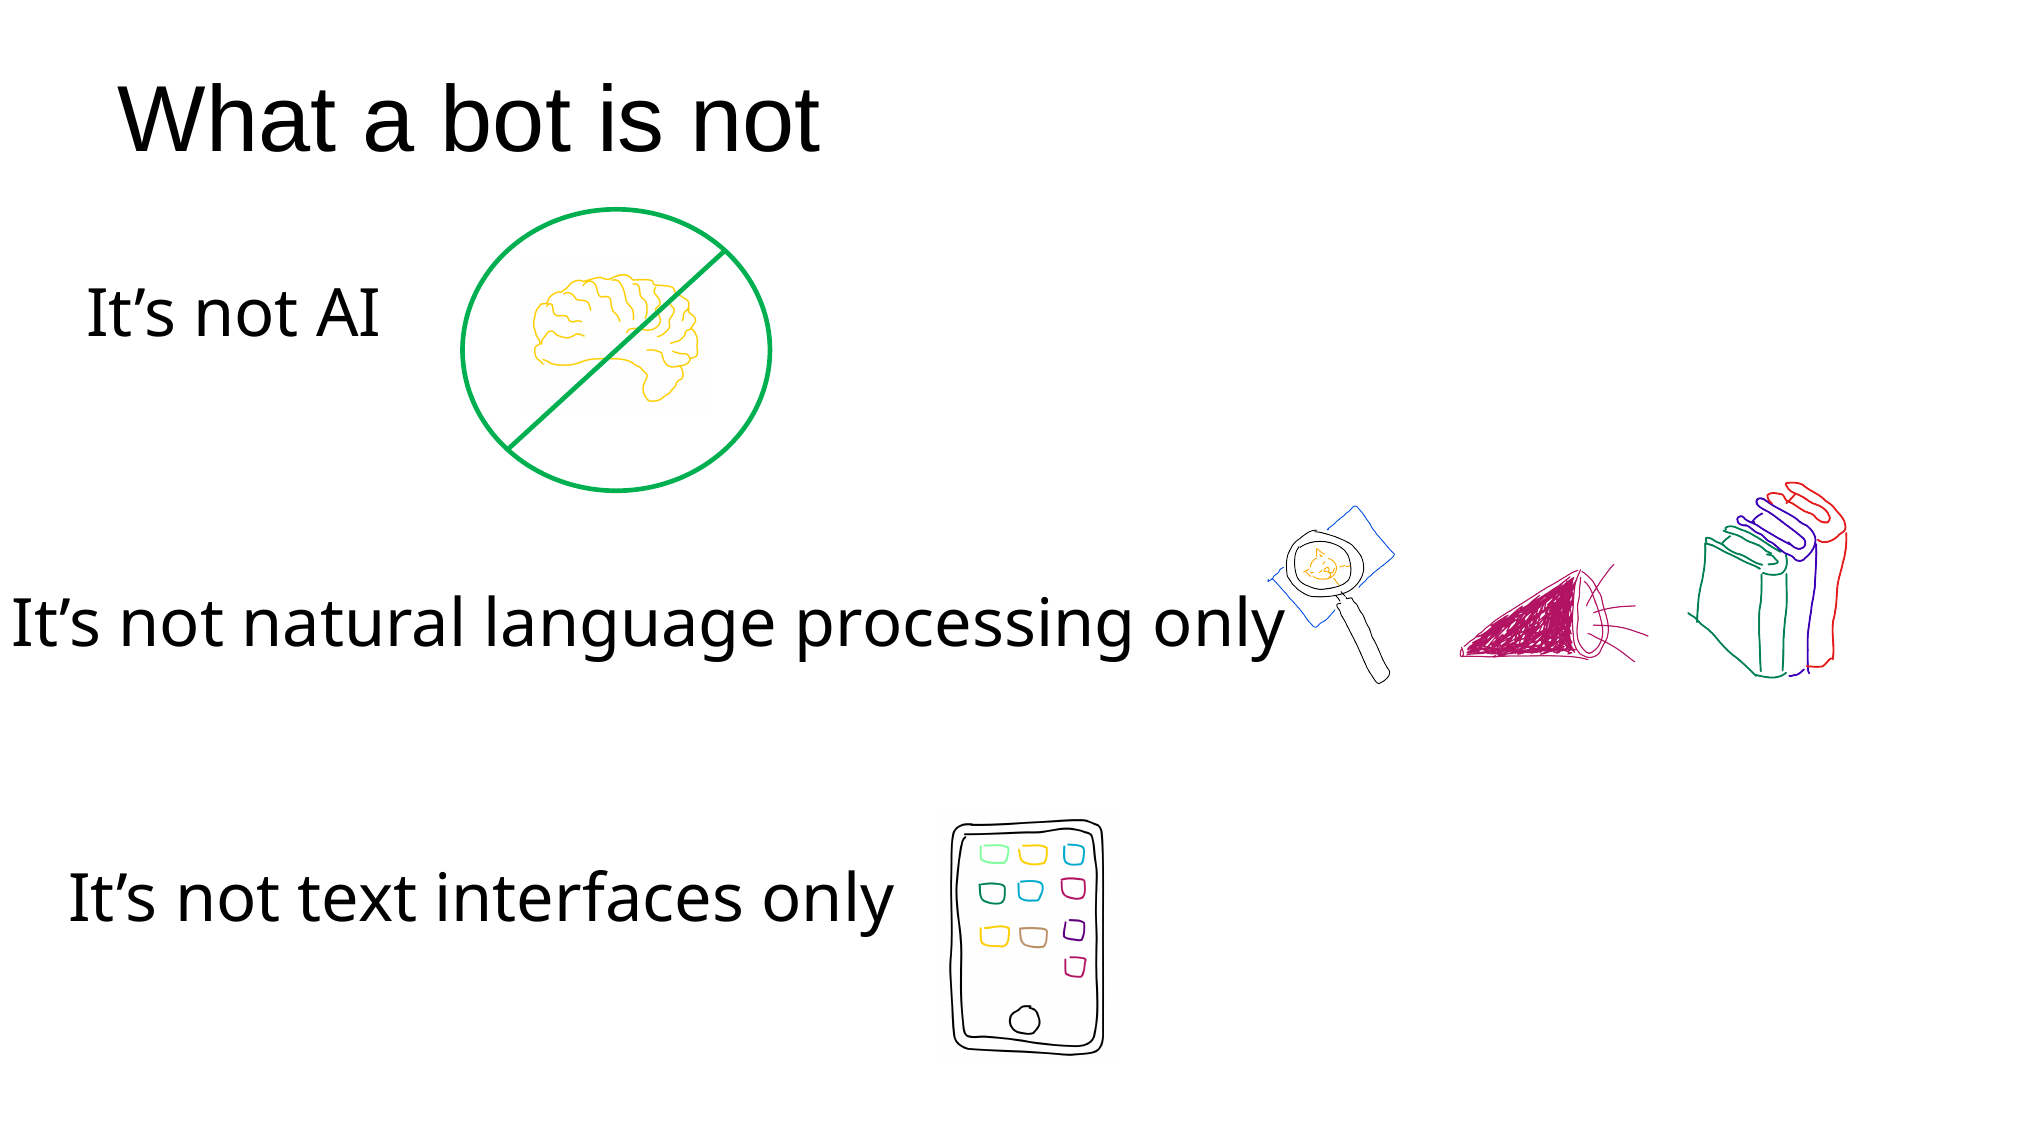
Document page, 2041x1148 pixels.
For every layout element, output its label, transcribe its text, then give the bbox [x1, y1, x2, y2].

text_box It’s not text interfaces only [53, 847, 911, 1023]
picture [1247, 464, 1421, 696]
title What a bot is not [102, 9, 1921, 232]
text_box It’s not natural language processing only [0, 571, 1302, 747]
picture [1432, 541, 1663, 694]
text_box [462, 209, 770, 491]
picture [938, 811, 1119, 1062]
picture [1675, 465, 1867, 696]
text_box It’s not AI [71, 262, 397, 437]
